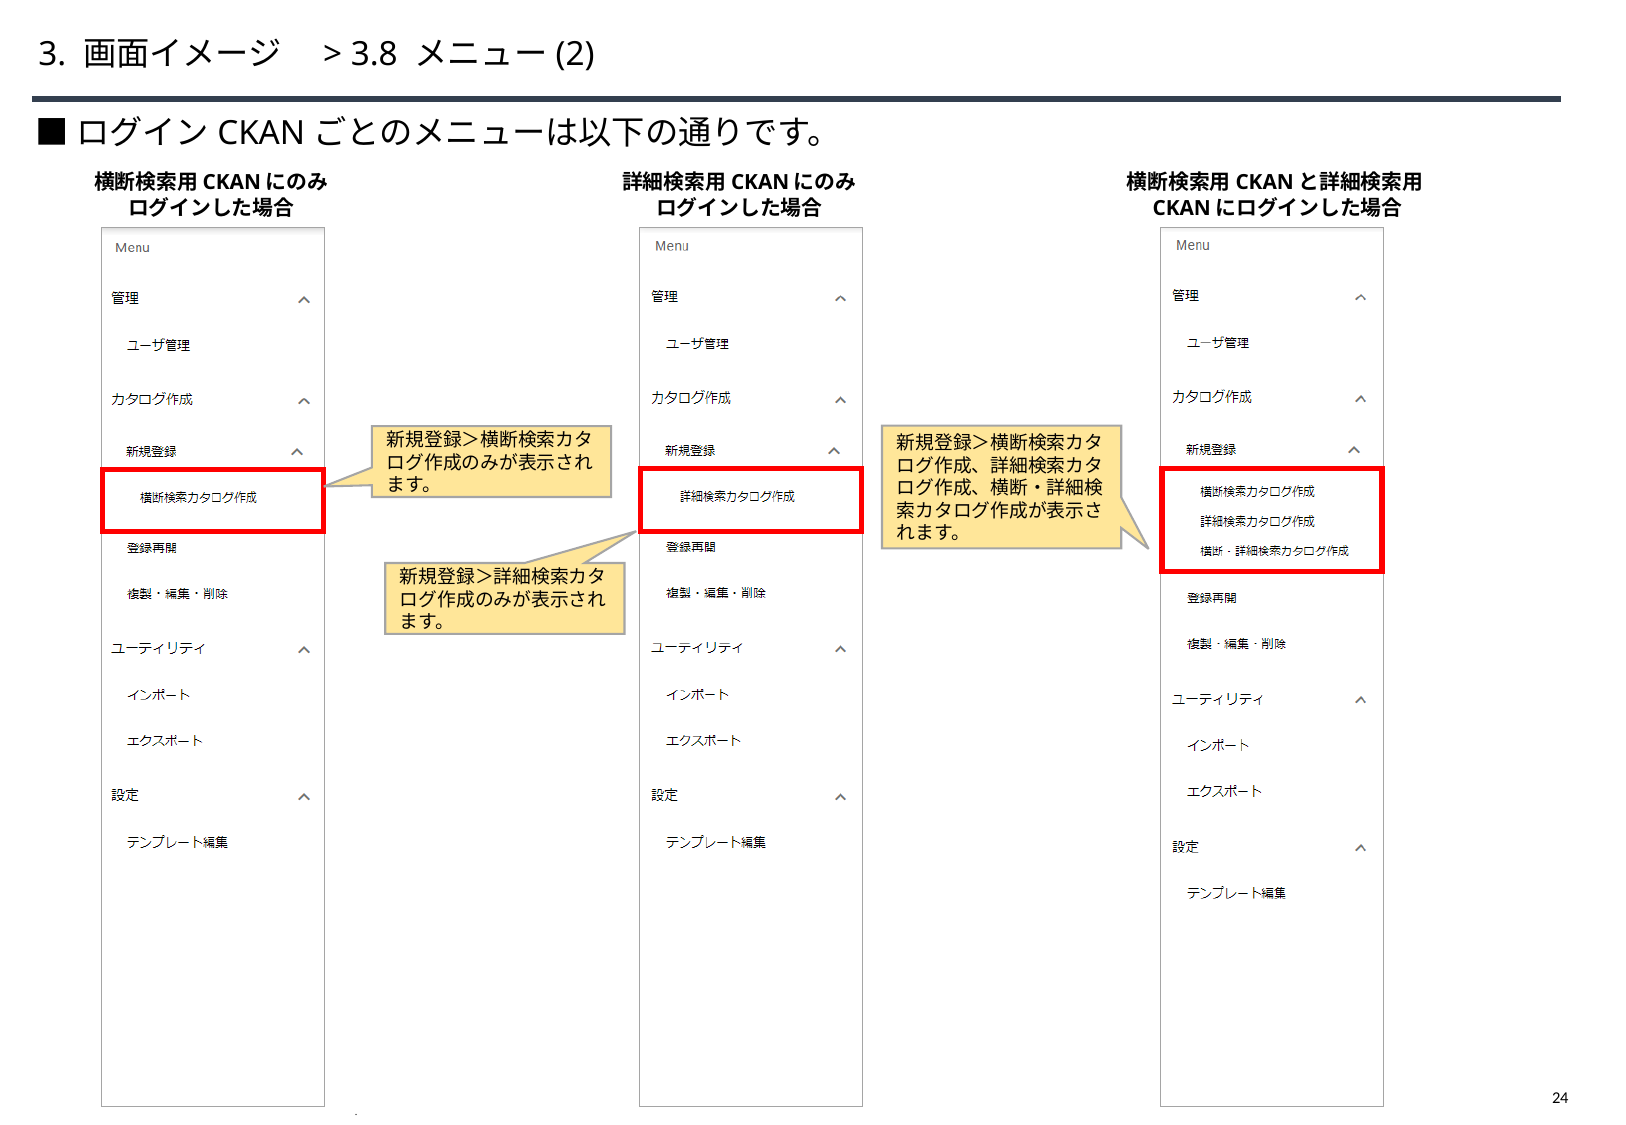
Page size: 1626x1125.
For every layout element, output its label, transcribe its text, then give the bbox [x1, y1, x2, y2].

text_box 詳細検索用CKANにのみ ログインした場合 [569, 161, 910, 227]
text_box 新規登録＞詳細検索カタログ作成のみが表示されます。 [384, 530, 637, 635]
picture [101, 227, 325, 1107]
text_box 横断検索用CKANと詳細検索用CKANにログインした場合 [1107, 161, 1448, 227]
text_box 新規登録＞横断検索カタログ作成のみが表示されます。 [325, 425, 613, 499]
picture [1160, 227, 1384, 1107]
picture [639, 227, 863, 1107]
text_box 新規登録＞横断検索カタログ作成、詳細検索カタログ作成、横断・詳細検索カタログ作成が表示されます。 [880, 424, 1150, 550]
title 3. 画面イメージ > 3.8 メニュー(2) [38, 19, 1526, 91]
text_box 横断検索用CKANにのみ ログインした場合 [41, 161, 381, 227]
text_box ■ログインCKANごとのメニューは以下の通りです。 [20, 103, 1213, 159]
